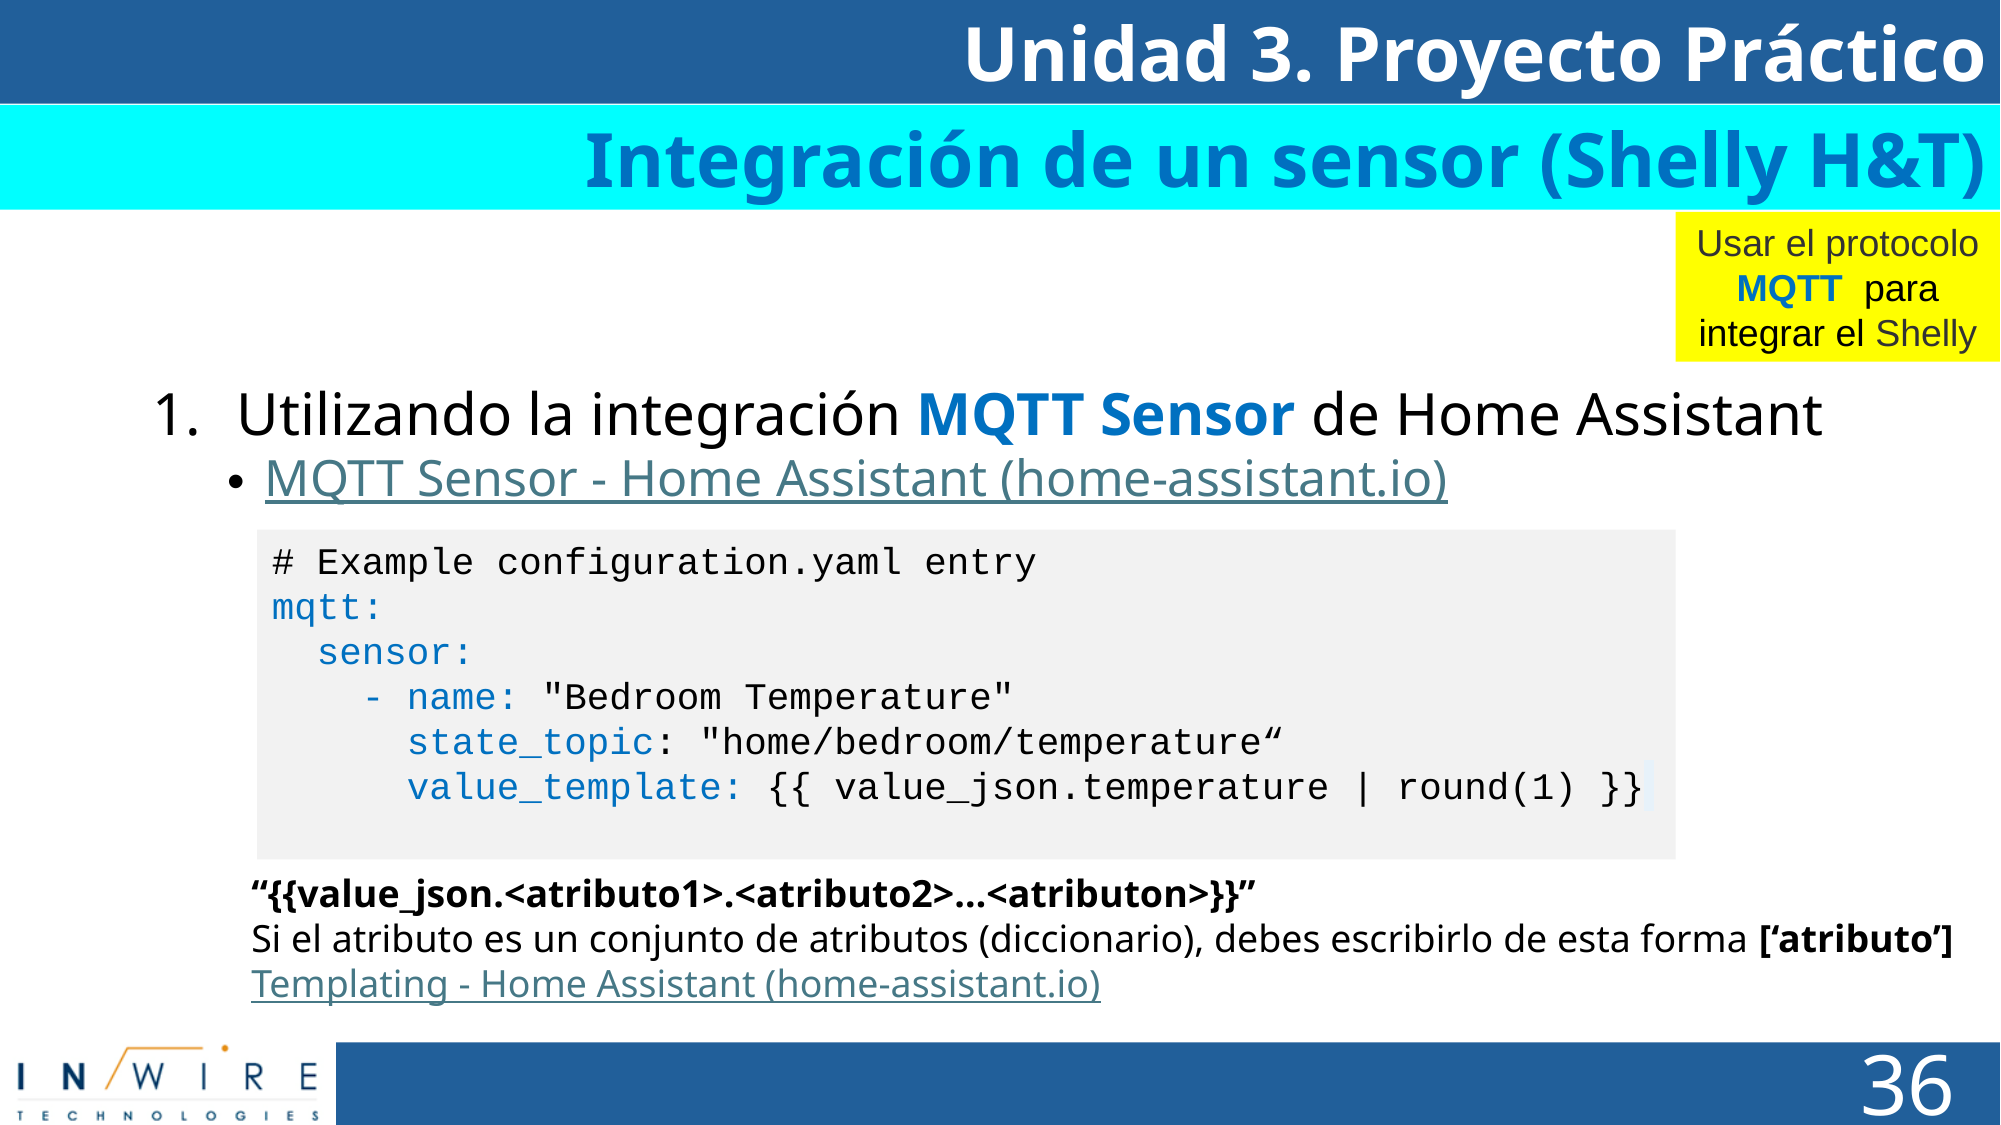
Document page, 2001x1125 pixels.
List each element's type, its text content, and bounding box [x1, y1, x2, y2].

list Utilizando la integración MQTT Sensor de Home Assistant MQTT Sensor - Home Assistant (home-assistant.io) [137, 299, 1863, 1014]
text_box # Example configuration.yaml entry mqtt: sensor: - name: "Bedroom Temperature" state_topic: "home/bedroom/temperature“ value_template: {{ value_json.temperature | round(1) }} [257, 529, 1676, 860]
text_box Integración de un sensor (Shelly H&T) [0, 104, 2000, 210]
text_box Unidad 3. Proyecto Práctico [0, 0, 2000, 104]
picture [0, 1037, 336, 1125]
text_box Usar el protocolo MQTT para integrar el Shelly [1675, 211, 2000, 362]
text_box “{{value_json.<atributo1>.<atributo2>…<atributon>}}” Si el atributo es un conjunto de atributos (diccionario), debes escribirlo de esta forma [‘atributo’] Templating - Home Assistant (home-assistant.io) [236, 862, 2000, 1019]
